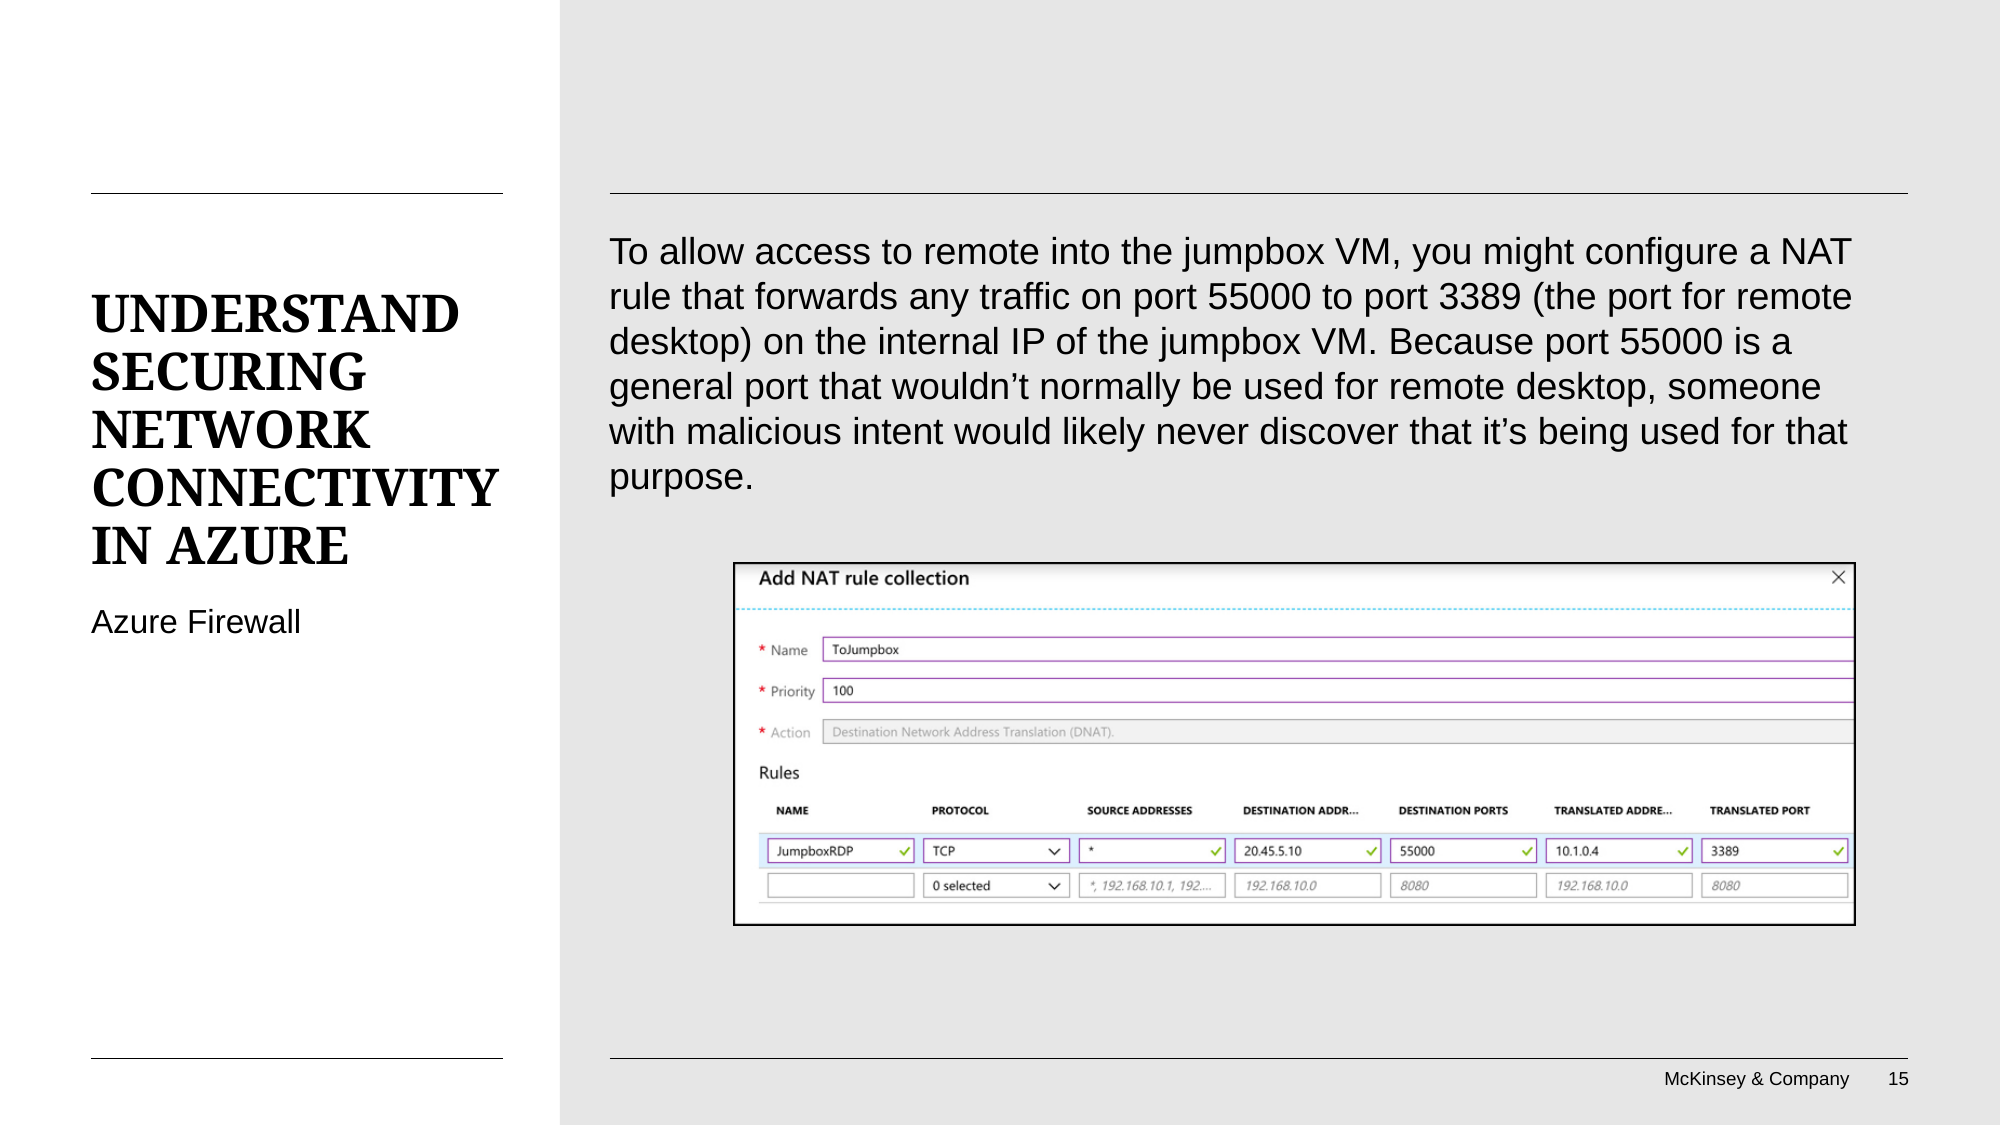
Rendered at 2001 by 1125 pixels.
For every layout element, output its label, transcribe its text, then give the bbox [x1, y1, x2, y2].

text_box To allow access to remote into the jumpbox VM, you might configure a NAT rule that forwards any traffic on port 55000 to port 3389 (the port for remote desktop) on the internal IP of the jumpbox VM. Because port 55000 is a general port that wouldn’t normally be used for remote desktop, someone with malicious intent would likely never discover that it’s being used for that purpose. [594, 219, 1909, 570]
picture [732, 562, 1857, 927]
title UNDERSTAND SECURING NETWORK CONNECTIVITY IN AZURE [91, 450, 529, 577]
subtitle Azure Firewall [91, 600, 504, 641]
